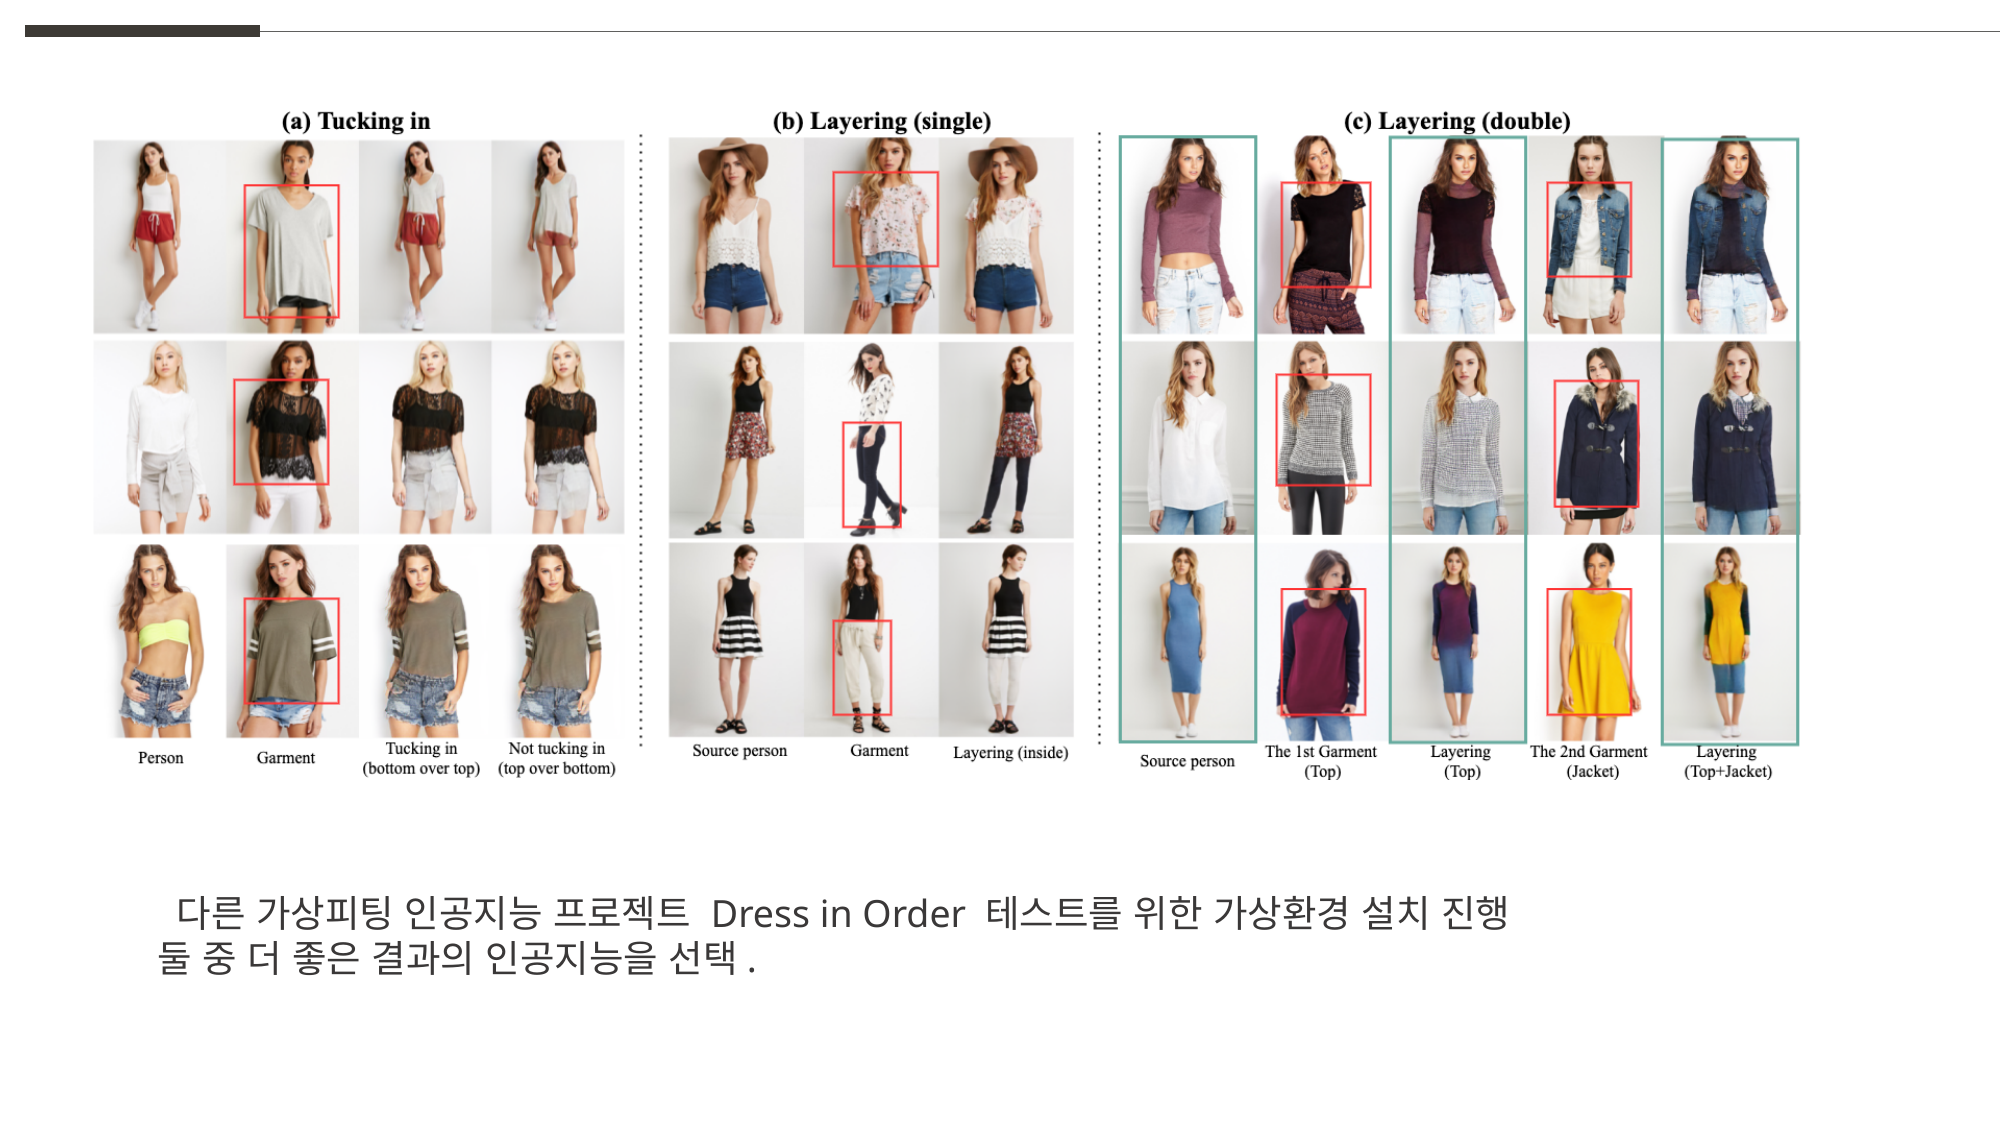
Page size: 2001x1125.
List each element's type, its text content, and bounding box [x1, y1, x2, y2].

picture [88, 105, 1816, 780]
text_box 다른 가상피팅 인공지능 프로젝트 Dress in Order 테스트를 위한 가상환경 설치 진행 둘 중 더 좋은 결과의 인공지능을 선택. [142, 883, 1924, 988]
